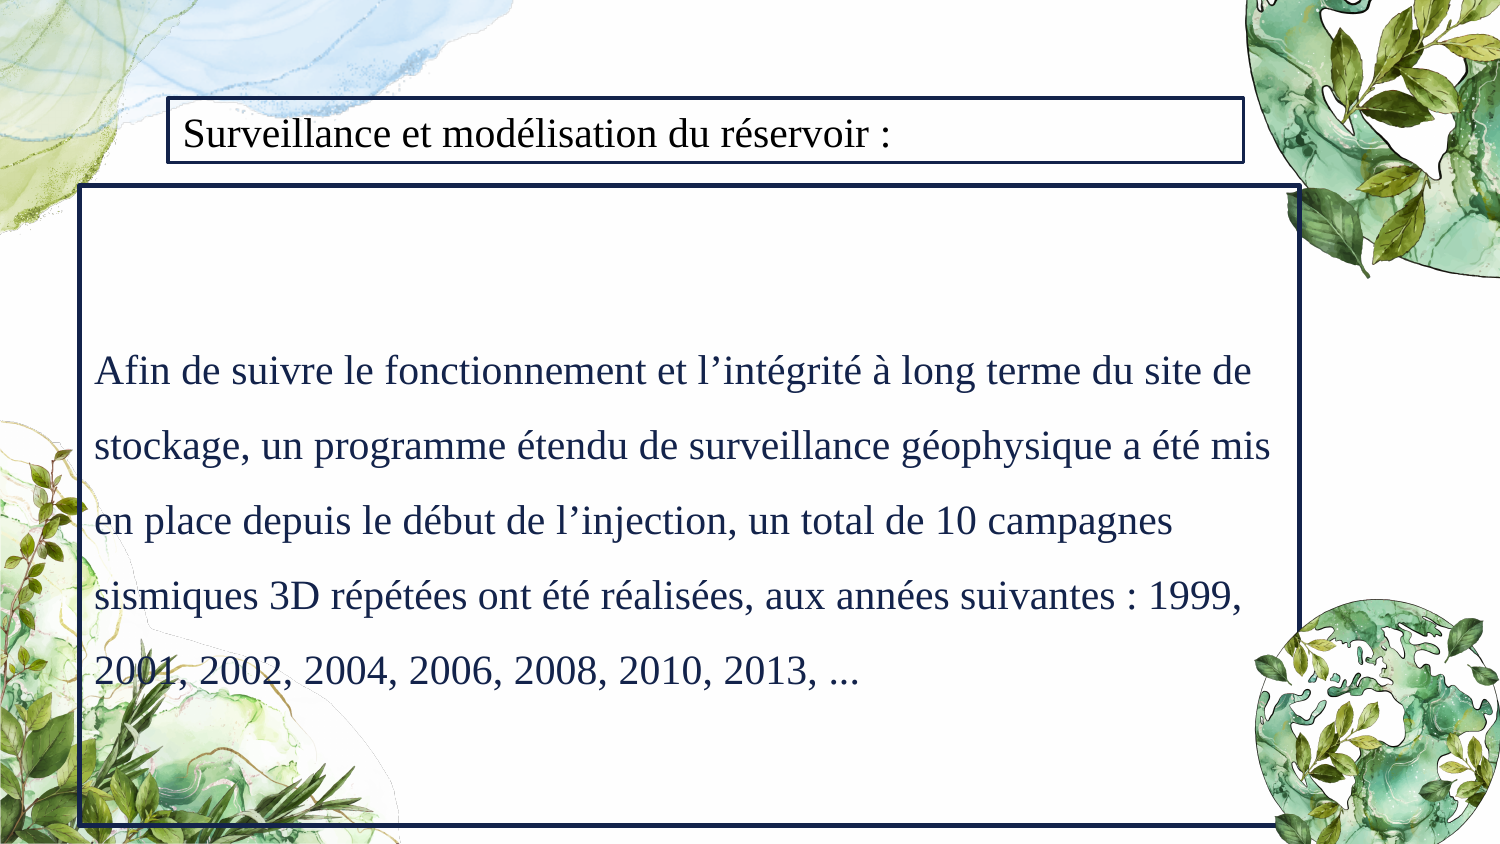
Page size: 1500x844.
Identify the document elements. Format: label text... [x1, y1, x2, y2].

picture [1254, 599, 1500, 844]
picture [0, 420, 401, 844]
title Afin de suivre le fonctionnement et l’intégrité à long terme du site de stockage, un programme étendu de surveillance géophysique a été mis en place depuis le début de l’injection, un total de 10 campagnes sismiques 3D répétées ont été réalisées, aux années suivantes : 1999, 2001, 2002, 2004, 2006, 2008, 2010, 2013, ... [79, 185, 1300, 826]
picture [0, 0, 246, 294]
picture [1242, 0, 1500, 279]
text_box Surveillance et modélisation du réservoir : [168, 97, 1237, 163]
